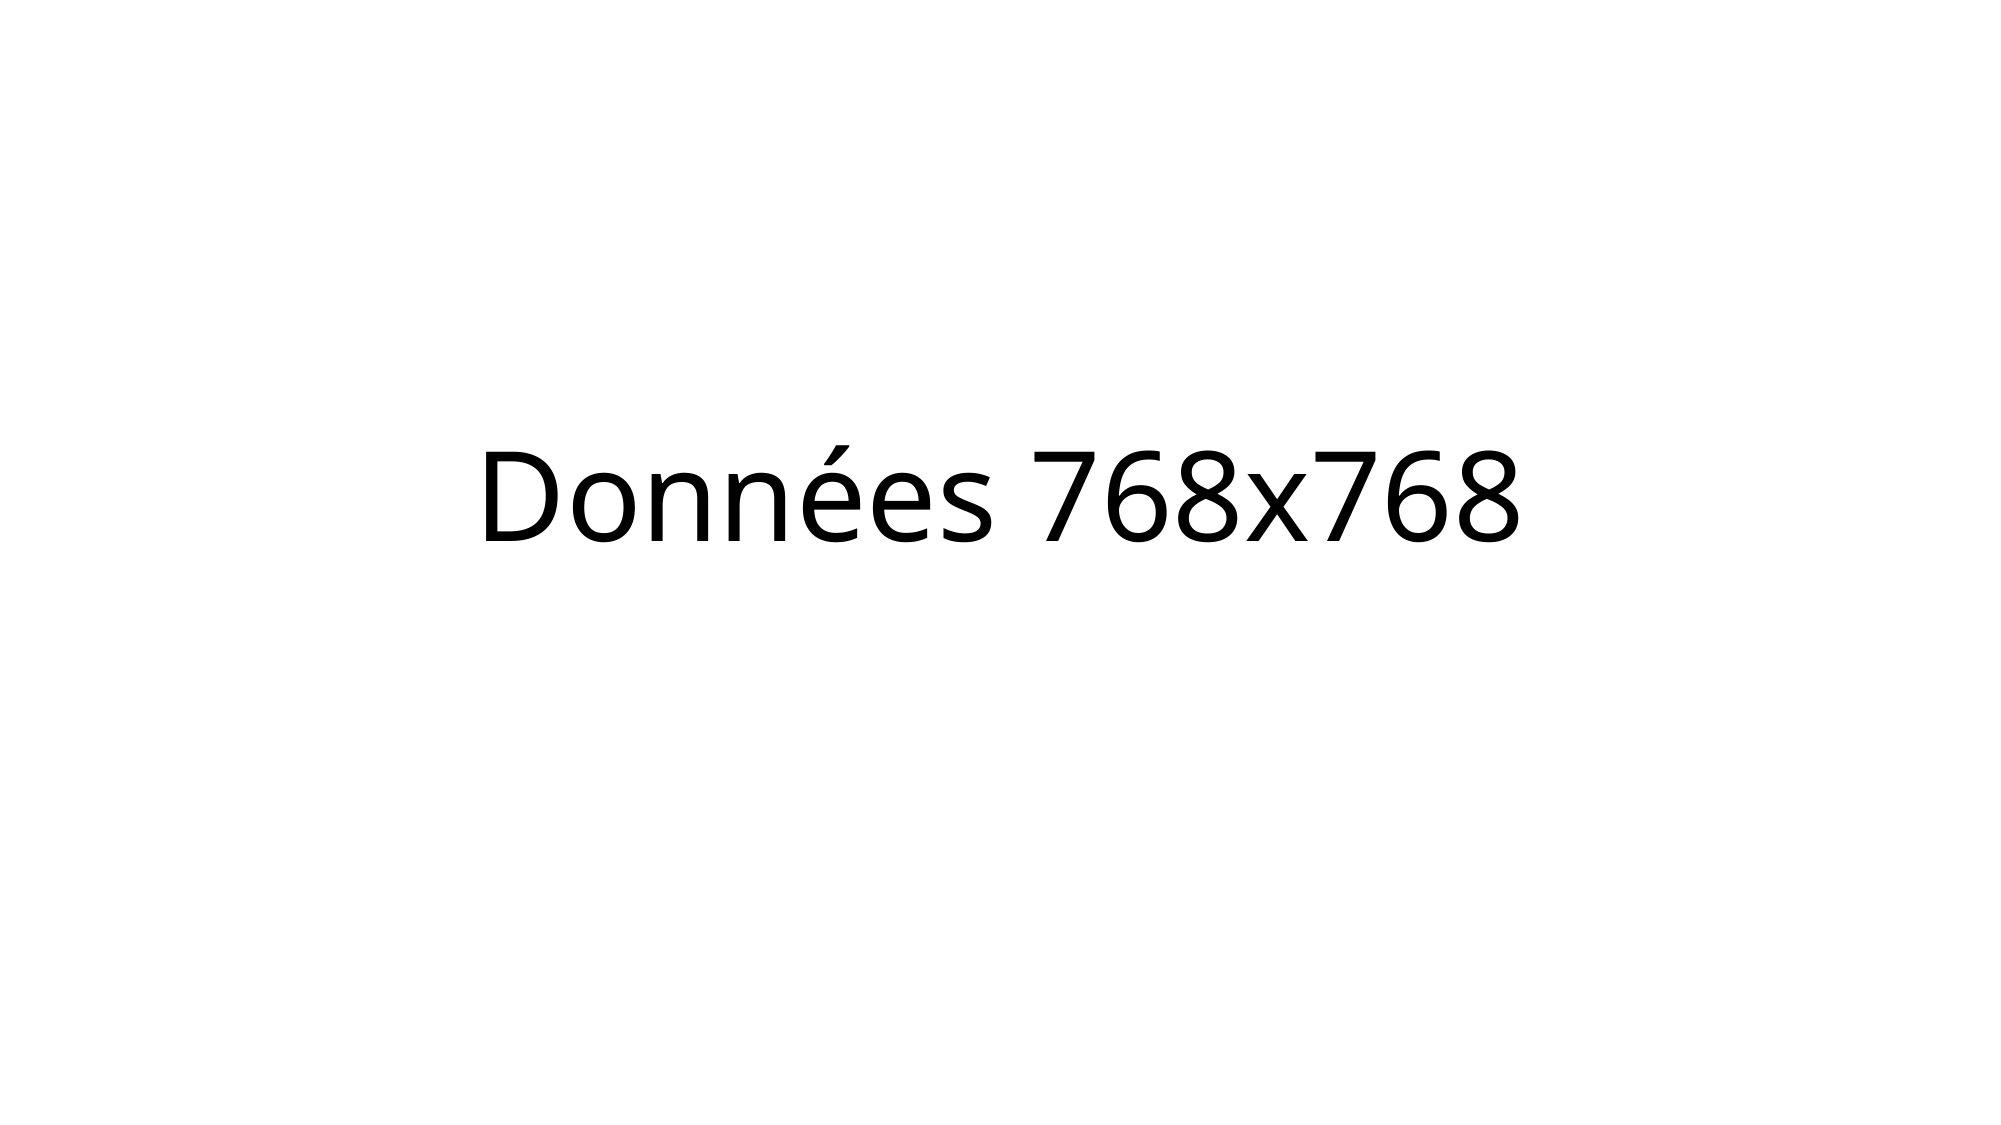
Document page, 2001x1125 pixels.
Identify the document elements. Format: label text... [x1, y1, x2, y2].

title Données 768x768 [249, 184, 1750, 576]
